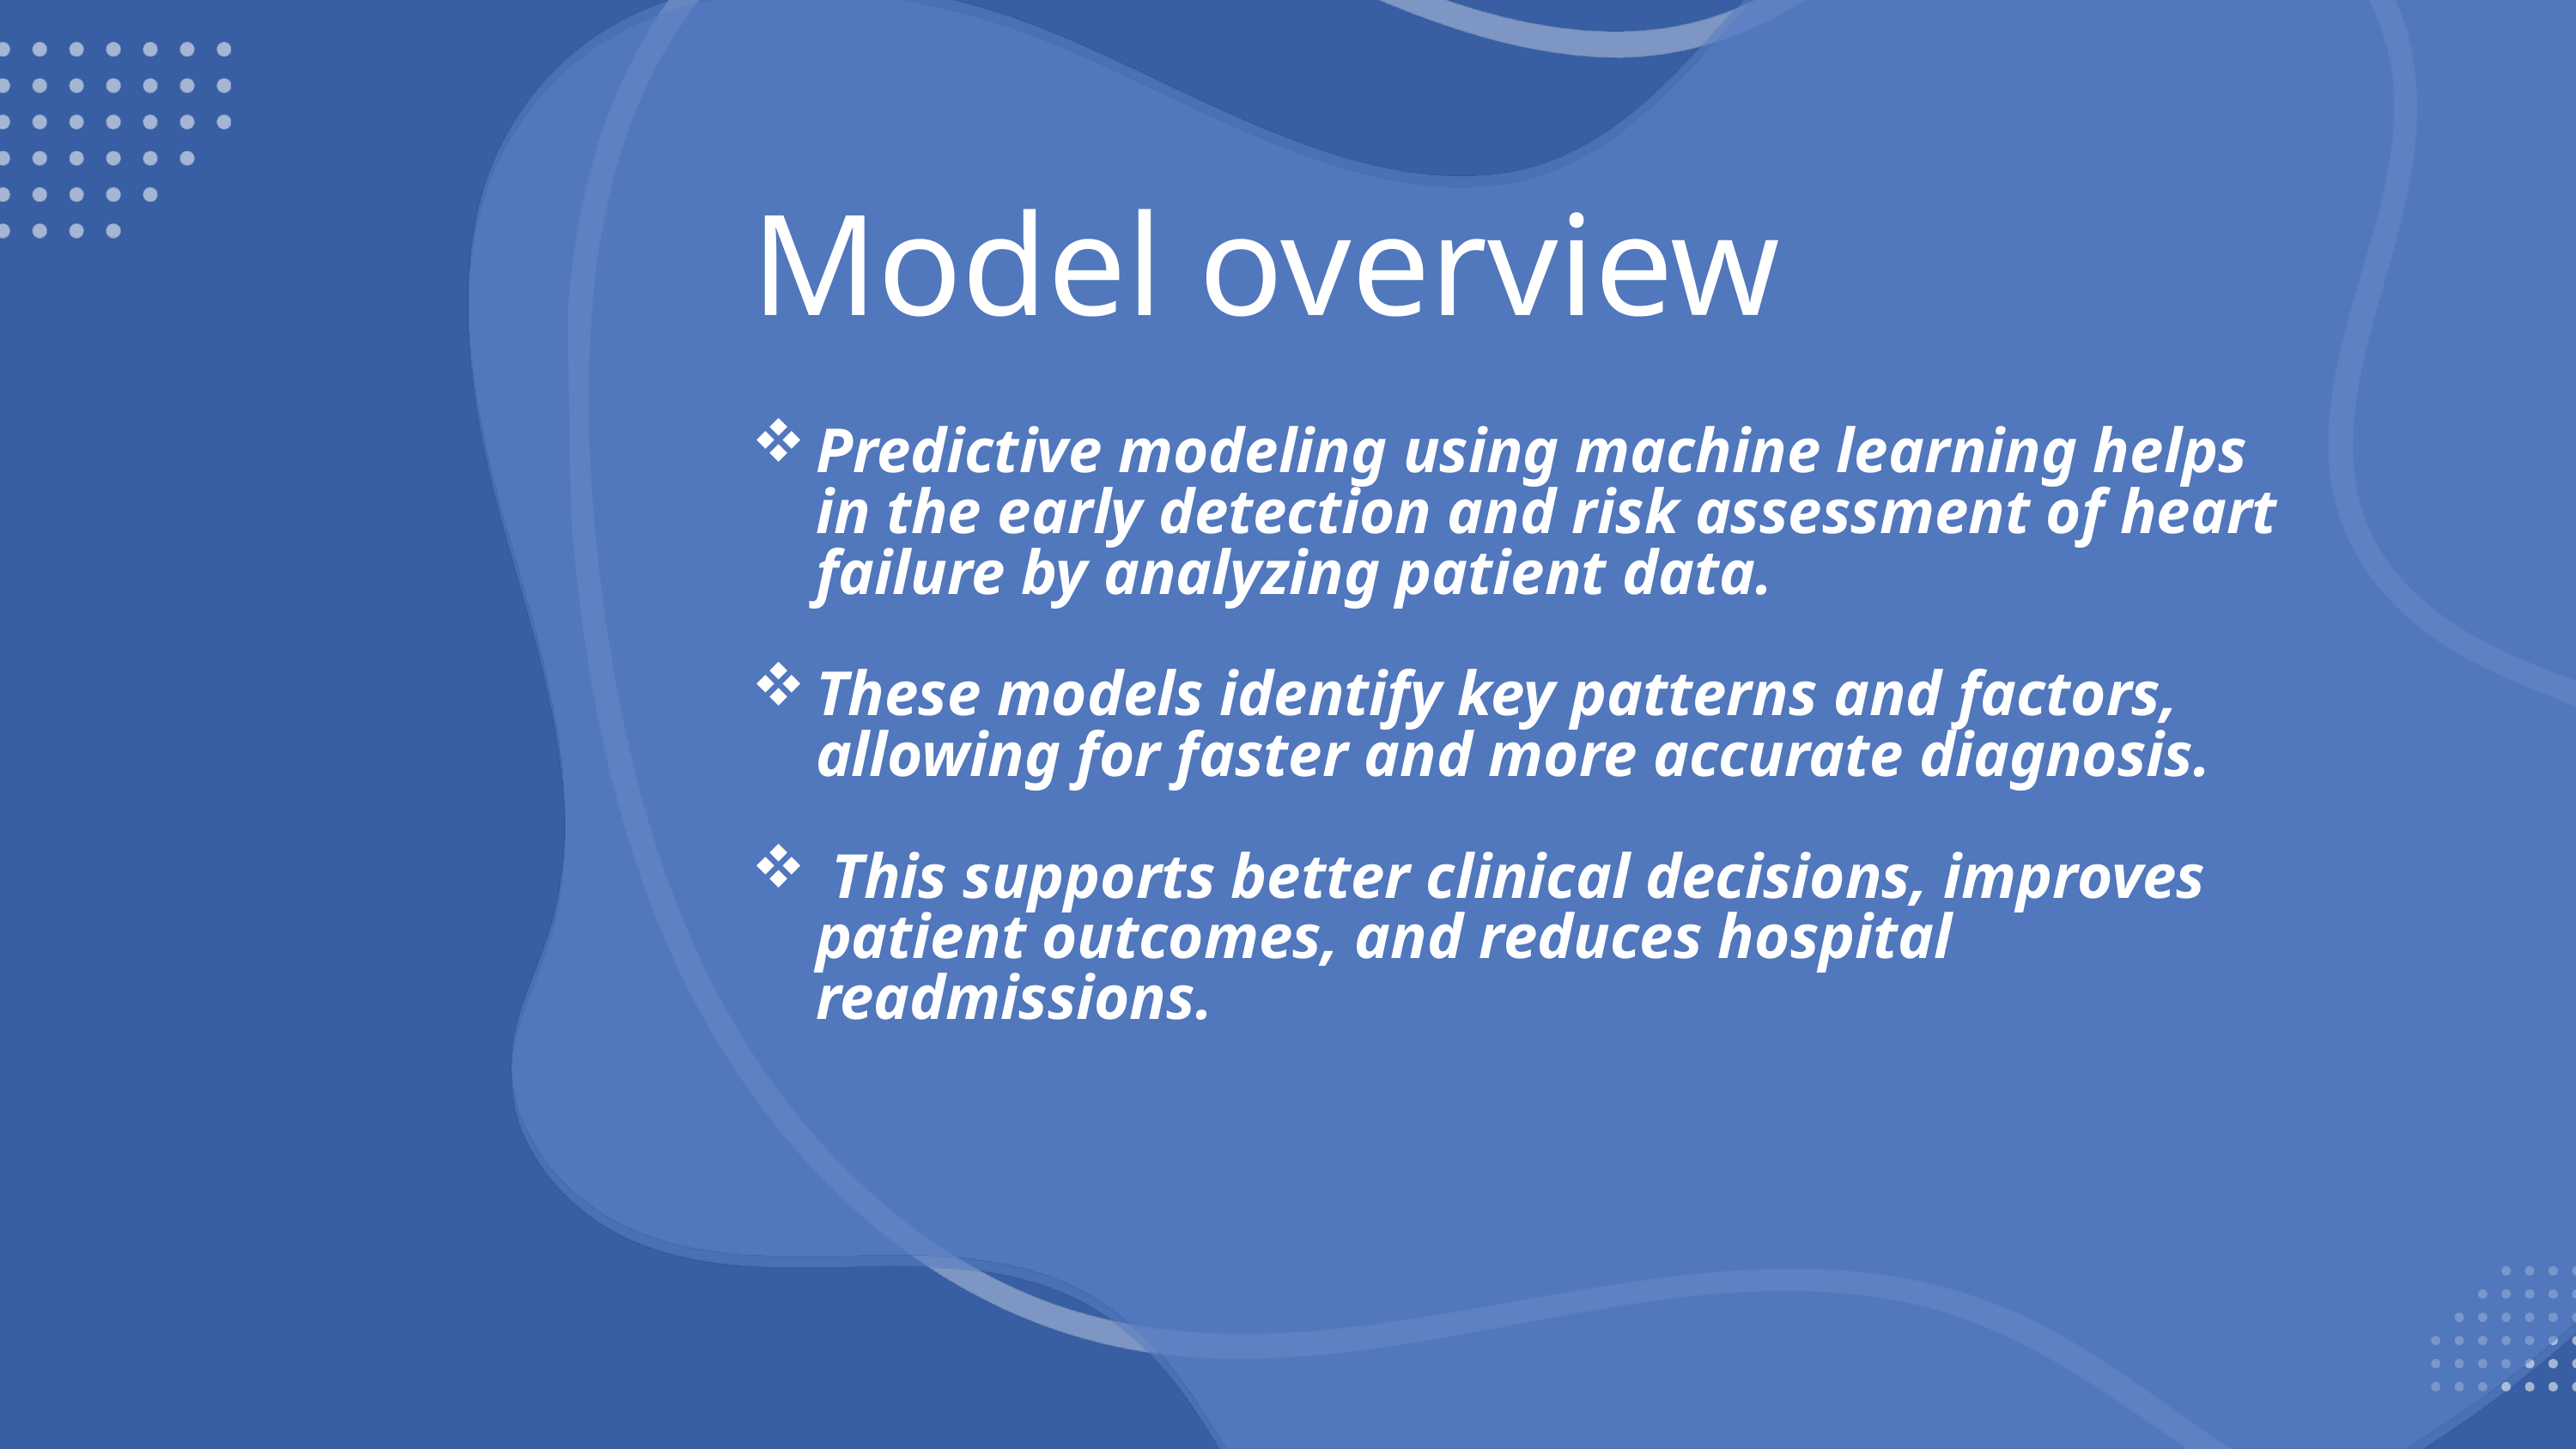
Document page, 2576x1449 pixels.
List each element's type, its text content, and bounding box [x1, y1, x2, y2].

text_box Model overview [751, 148, 1982, 344]
text_box Predictive modeling using machine learning helps in the early detection and risk assessment of heart failure by analyzing patient data. These models identify key patterns and factors, allowing for faster and more accurate diagnosis. This supports better clinical decisions, improves patient outcomes, and reduces hospital readmissions. [751, 423, 2281, 1032]
text_box [0, 41, 232, 239]
text_box Predictive modeling using machine learning helps in the early detection and risk assessment of heart failure by analyzing patient data. These models identify key patterns and factors, allowing for faster and more accurate diagnosis. This supports better clinical decisions, improves patient outcomes, and reduces hospital readmissions. [440, 0, 2576, 1449]
